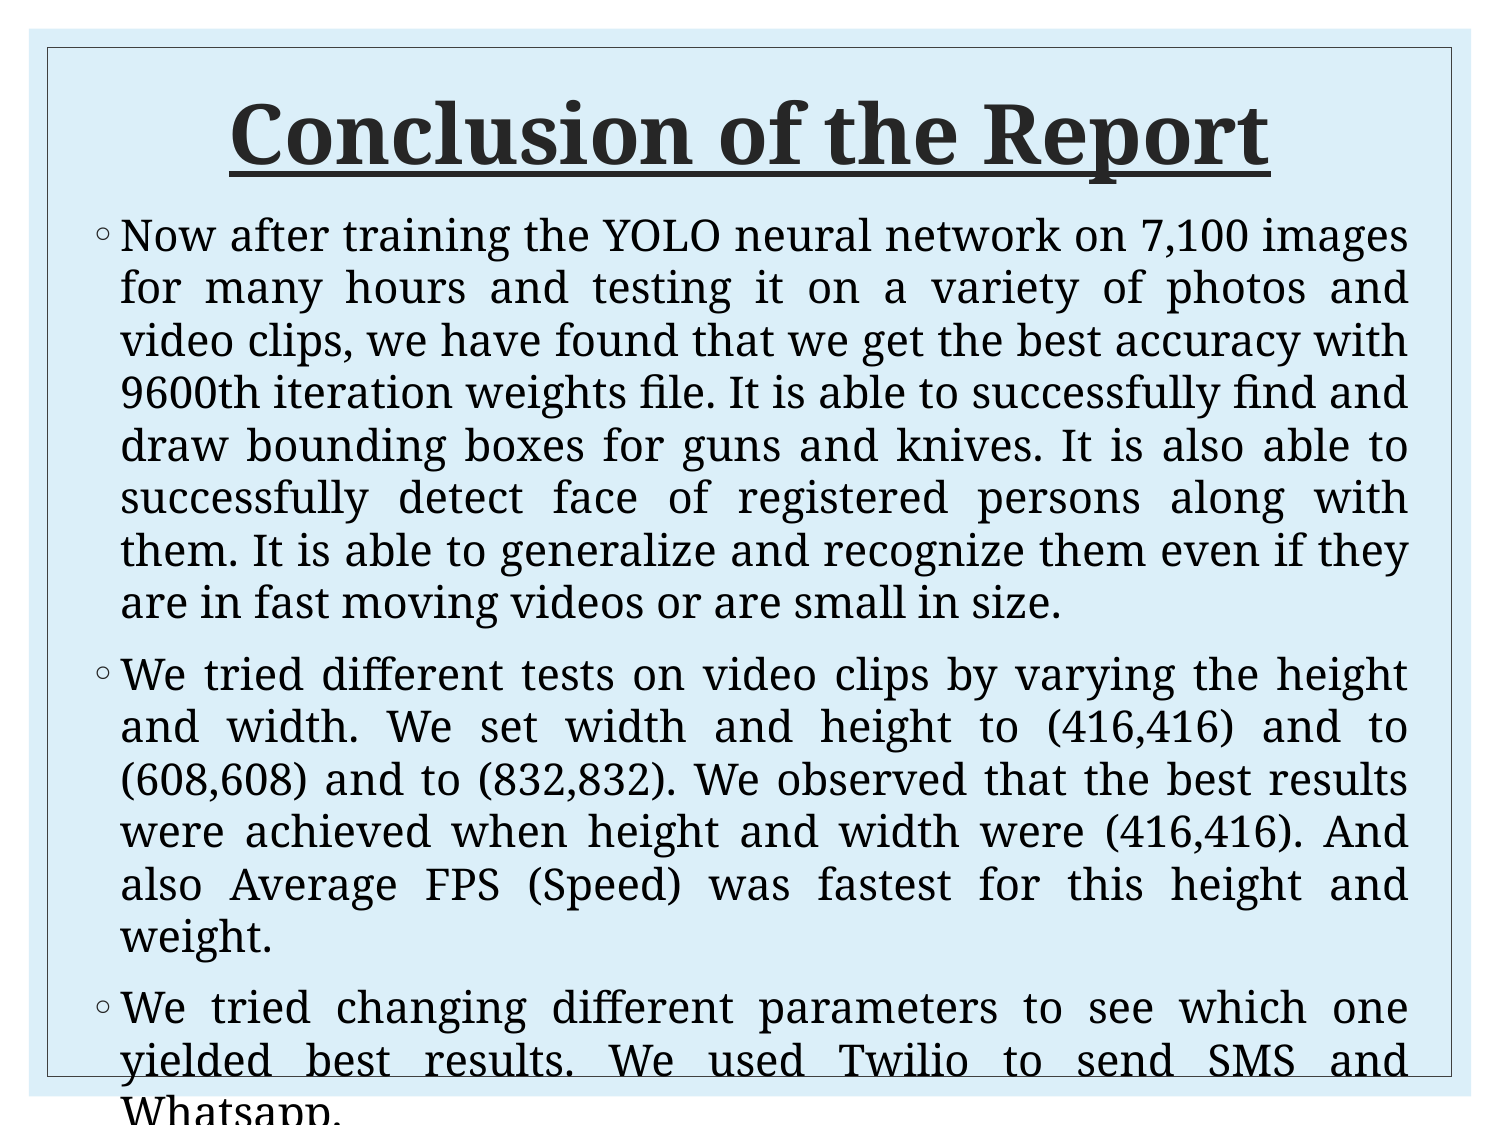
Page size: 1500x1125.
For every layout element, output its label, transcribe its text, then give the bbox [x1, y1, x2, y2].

title Conclusion of the Report [120, 24, 1380, 200]
list Now after training the YOLO neural network on 7,100 images for many hours and testing it on a variety of photos and video clips, we have found that we get the best accuracy with 9600th iteration weights file. It is able to successfully find and draw bounding boxes for guns and knives. It is also able to successfully detect face of registered persons along with them. It is able to generalize and recognize them even if they are in fast moving videos or are small in size. We tried different tests on video clips by varying the height and width. We set width and height to (416,416) and to (608,608) and to (832,832). We observed that the best results were achieved when height and width were (416,416). And also Average FPS (Speed) was fastest for this height and weight. We tried changing different parameters to see which one yielded best results. We used Twilio to send SMS and Whatsapp. [75, 200, 1425, 1125]
